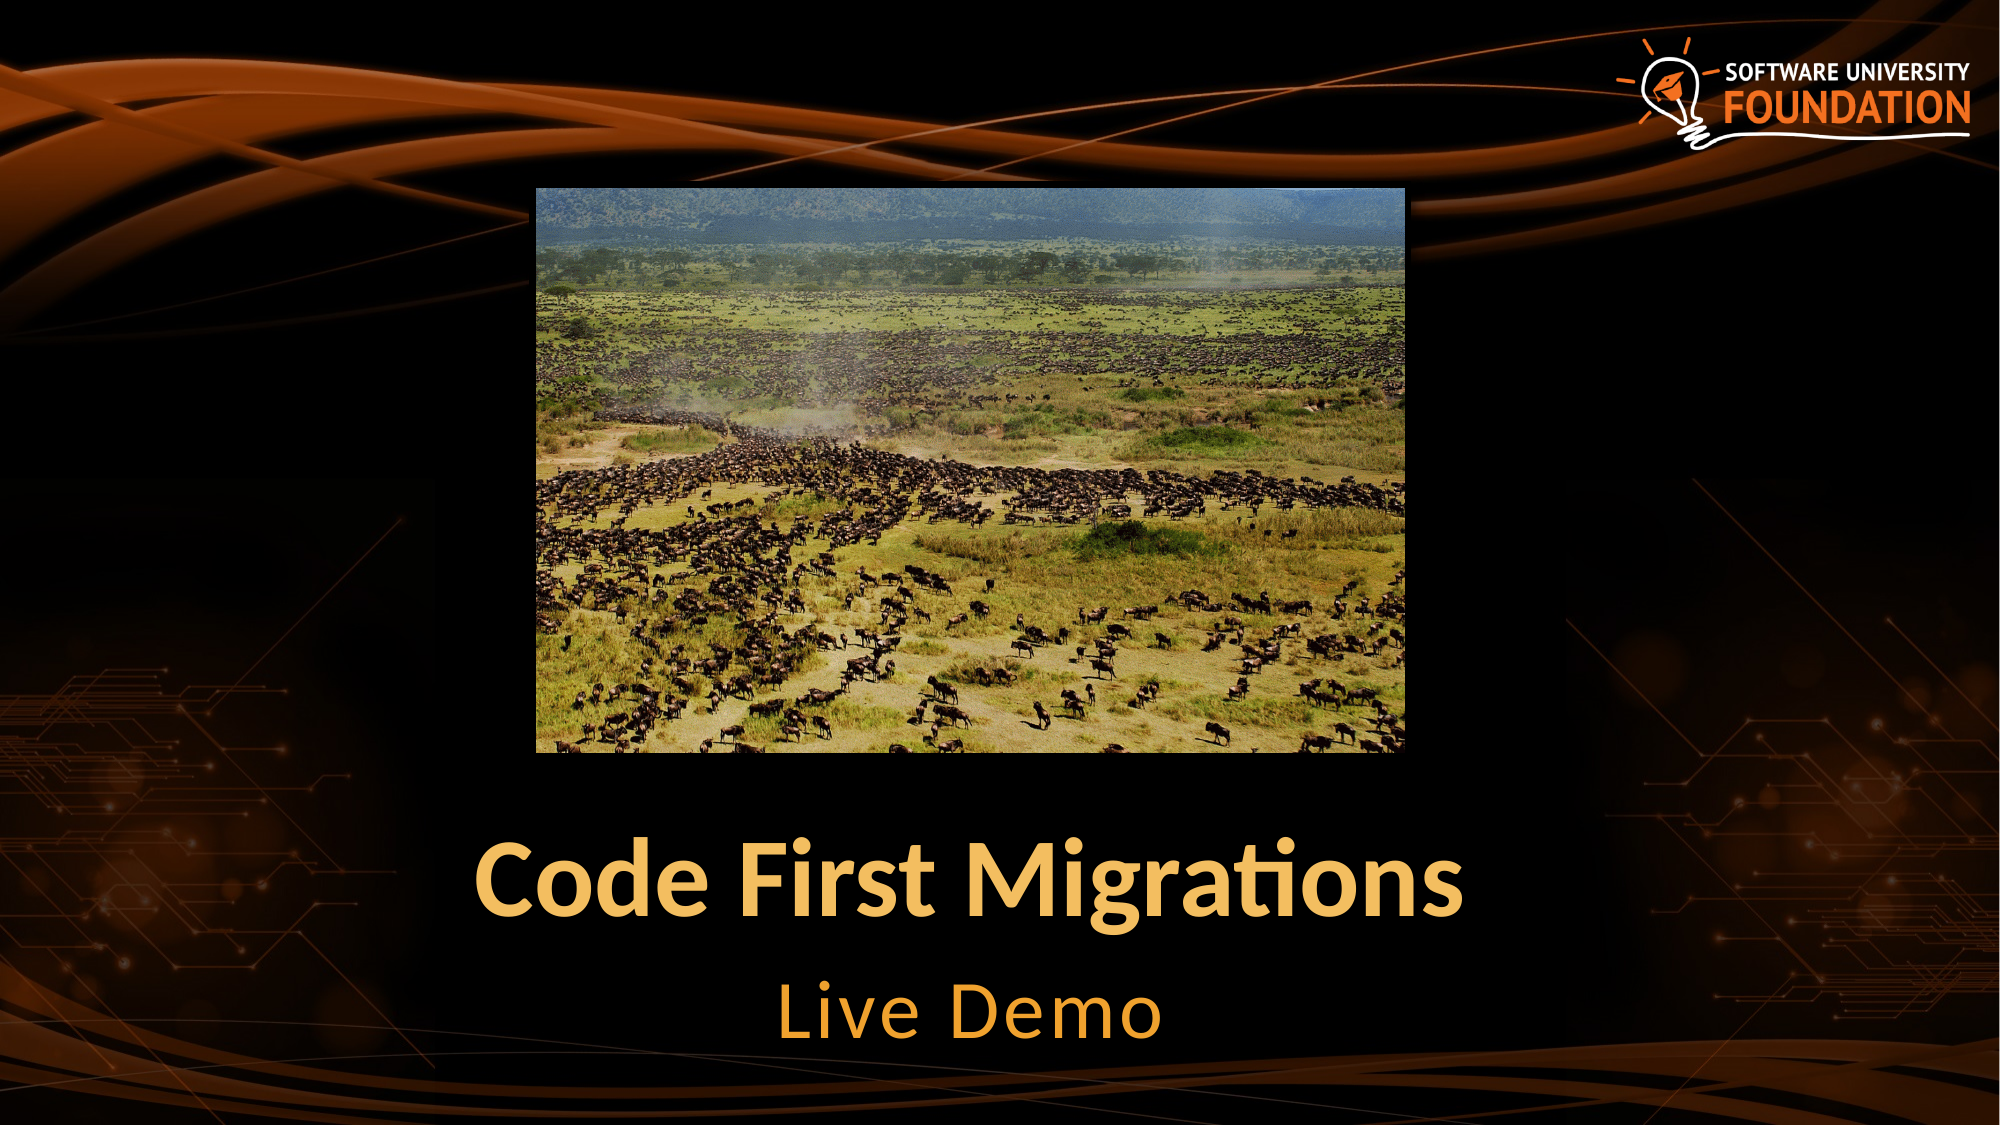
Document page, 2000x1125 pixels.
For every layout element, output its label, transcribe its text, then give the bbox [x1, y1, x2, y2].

title Code First Migrations [237, 812, 1704, 944]
list Live Demo [237, 944, 1704, 1057]
picture [0, 0, 2000, 1125]
